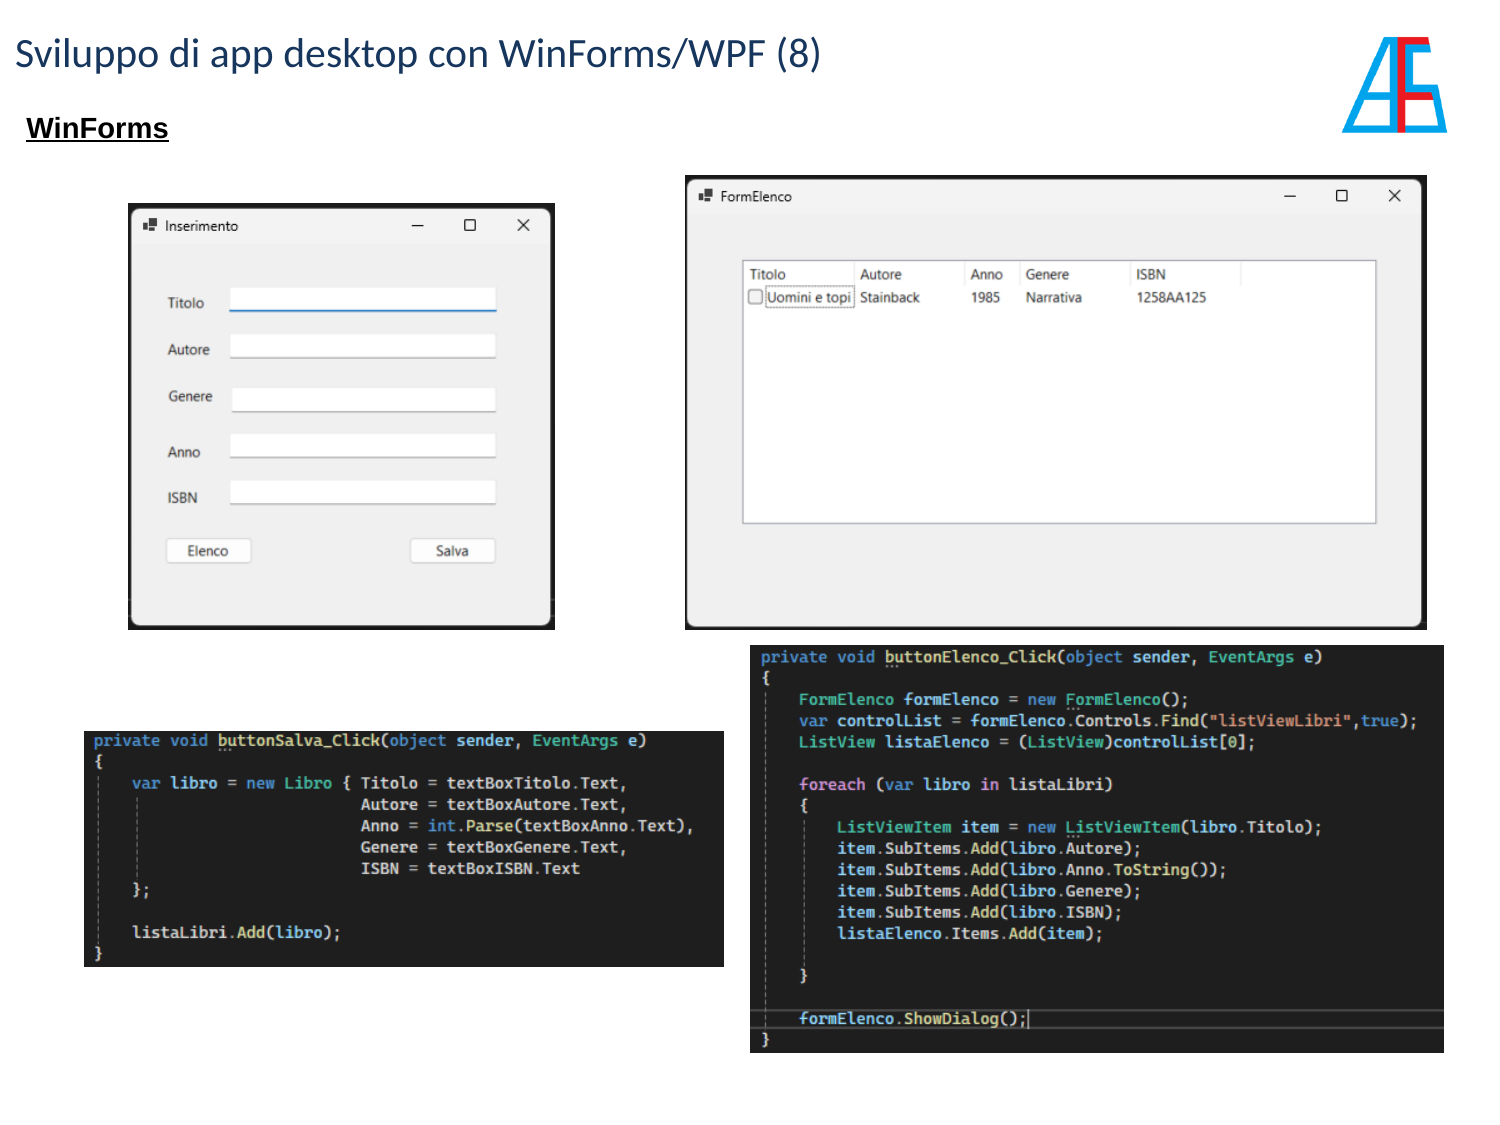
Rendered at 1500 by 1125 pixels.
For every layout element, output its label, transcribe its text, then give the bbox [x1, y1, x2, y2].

text_box Sviluppo di app desktop con WinForms/WPF (8) [0, 0, 868, 102]
picture [749, 645, 1445, 1054]
picture [84, 731, 724, 967]
picture [685, 175, 1427, 631]
text_box WinForms [11, 101, 206, 152]
picture [128, 203, 555, 630]
picture [1338, 25, 1450, 158]
